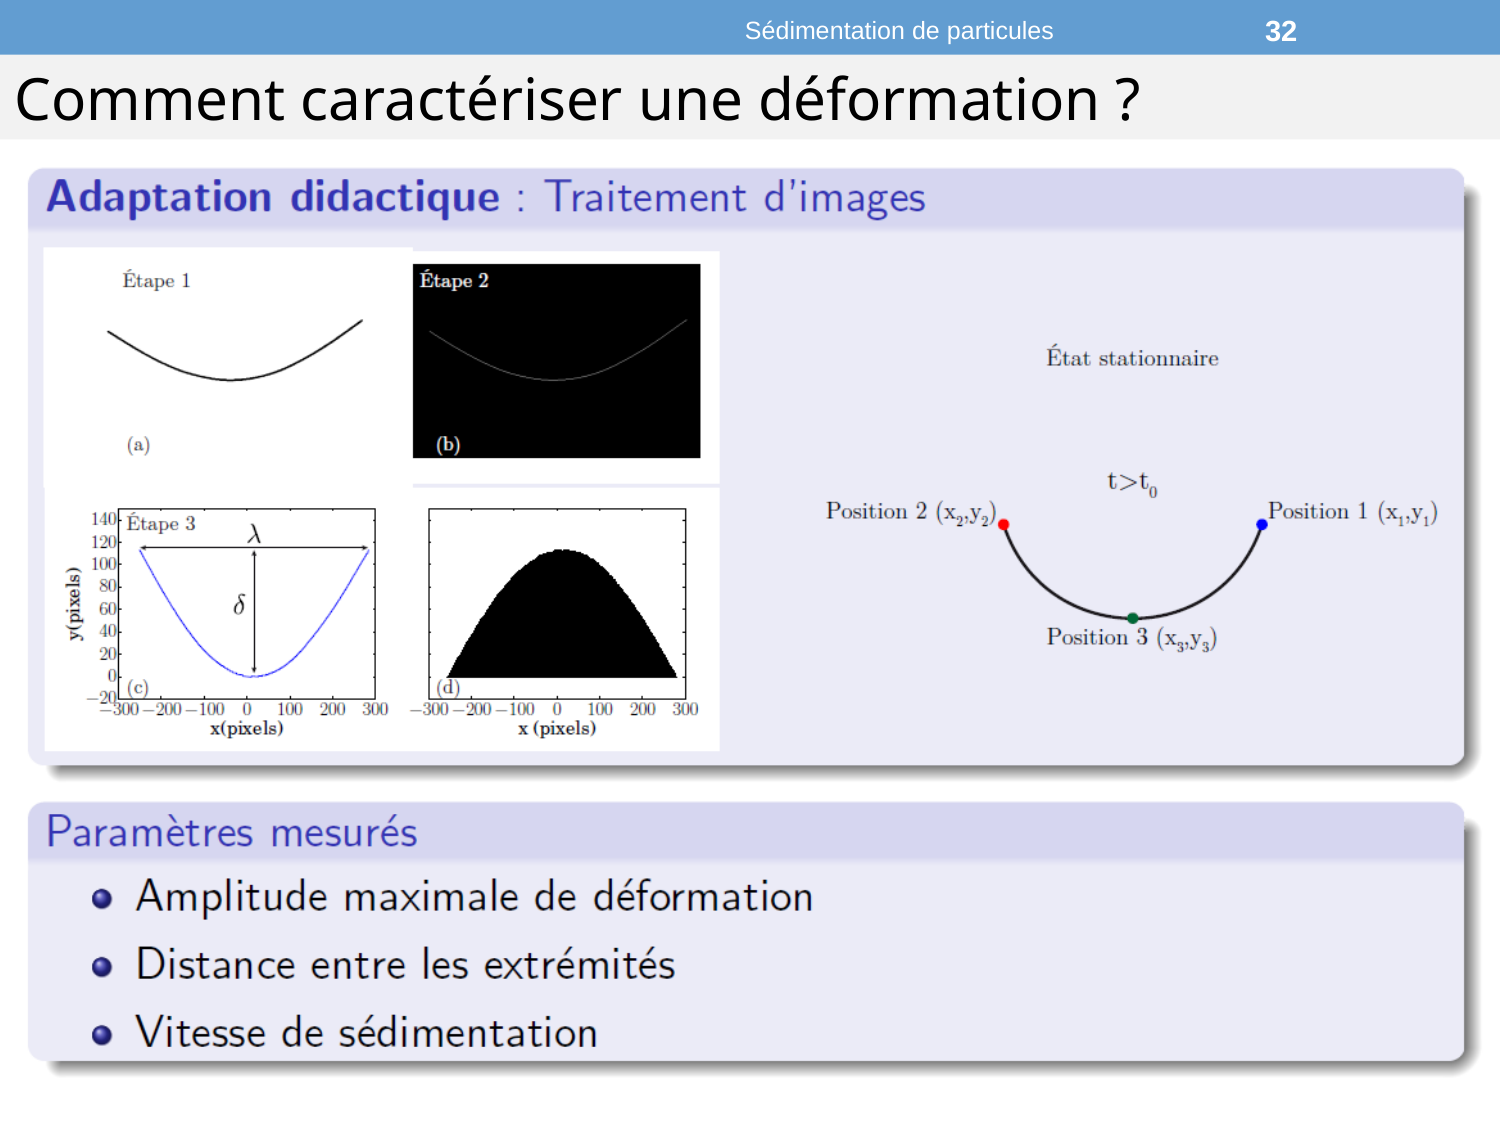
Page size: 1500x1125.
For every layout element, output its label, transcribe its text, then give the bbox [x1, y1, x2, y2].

slide_number 32 [1250, 3, 1425, 57]
text_box Comment caractériser une déformation ? [0, 54, 1500, 140]
footer Sédimentation de particules [562, 3, 1238, 57]
picture [13, 160, 1487, 1083]
